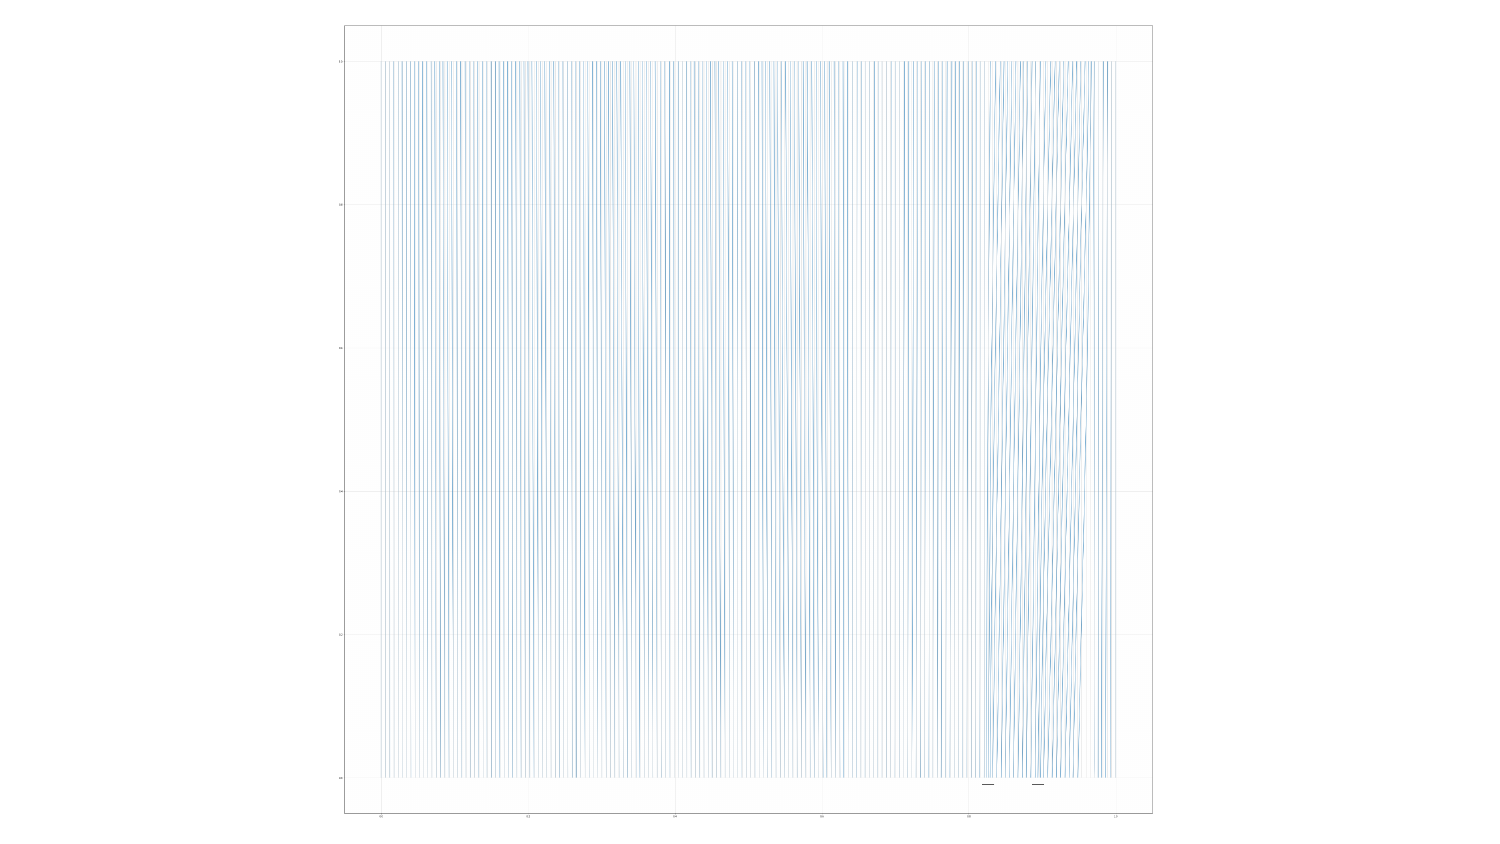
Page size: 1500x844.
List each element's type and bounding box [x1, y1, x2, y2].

picture [337, 24, 1154, 819]
